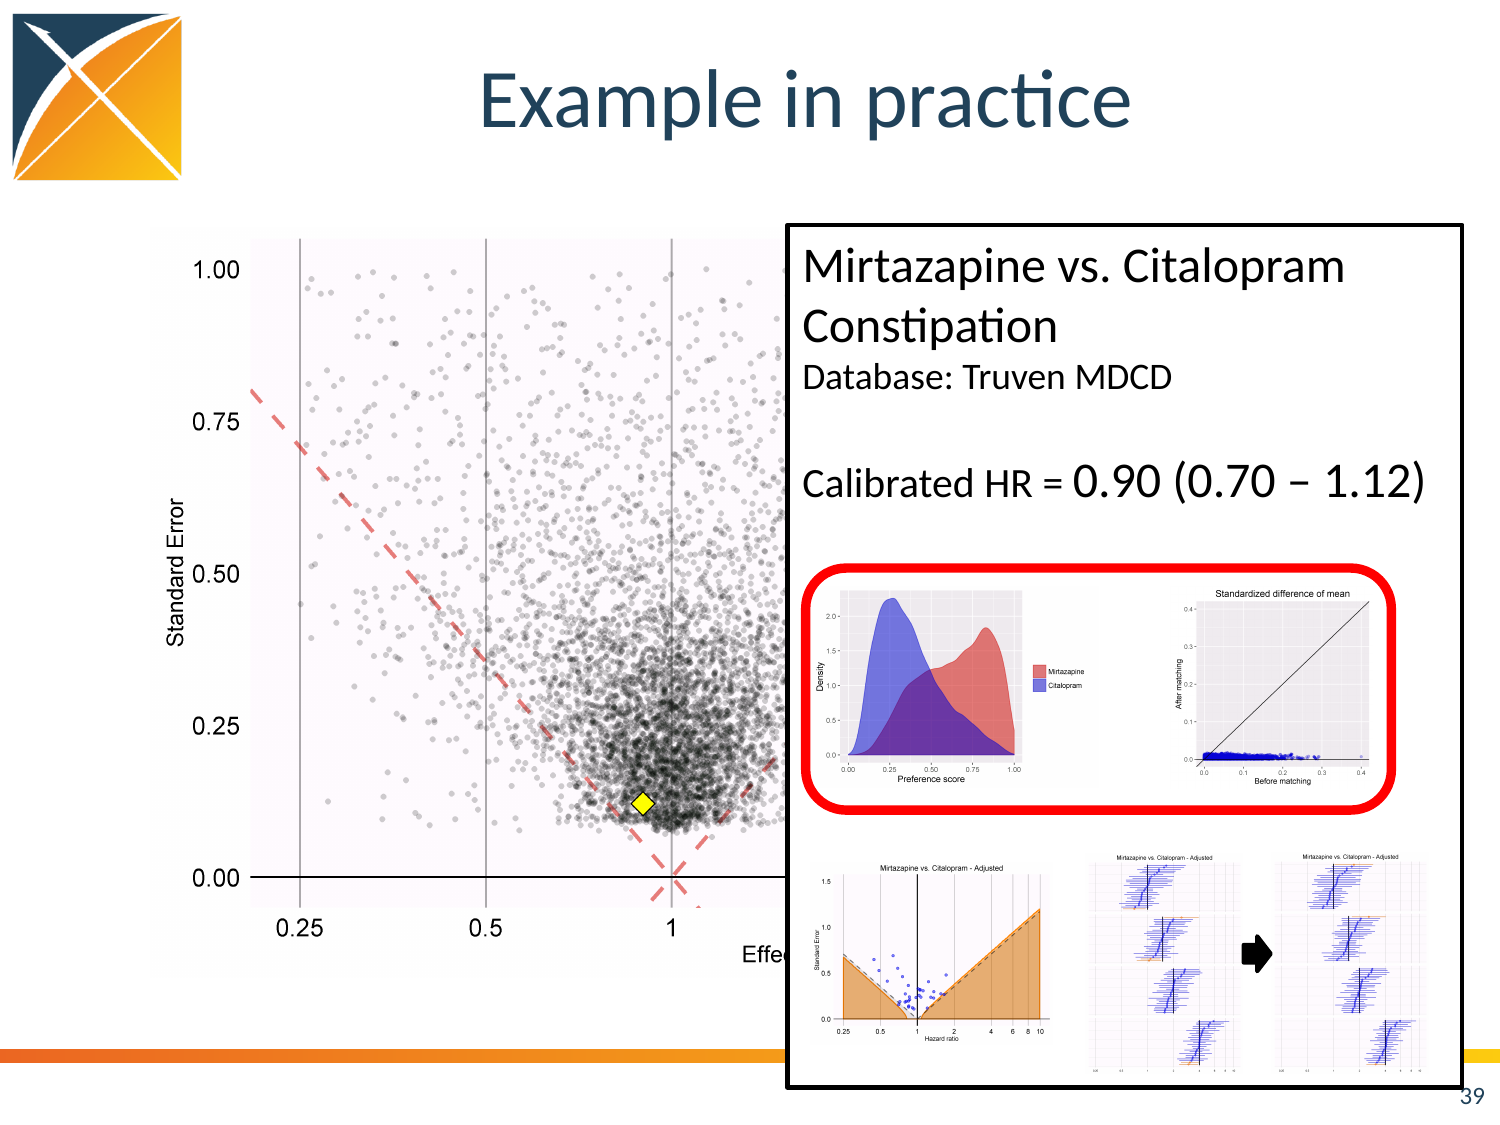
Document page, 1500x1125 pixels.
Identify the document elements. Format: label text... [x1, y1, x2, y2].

picture [810, 585, 1099, 788]
picture [1169, 586, 1373, 790]
slide_number 39 [1149, 1065, 1500, 1125]
picture [809, 862, 1054, 1045]
picture [0, 0, 206, 200]
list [149, 227, 1351, 978]
text_box [1354, 566, 1394, 812]
picture [1085, 852, 1244, 1074]
text_box Mirtazapine vs. Citalopram Constipation Database: Truven MDCD Calibrated HR = 0.90 (0.70 – 1.12) [785, 223, 1464, 1090]
title Example in practice [187, 24, 1425, 163]
picture [1271, 852, 1429, 1074]
